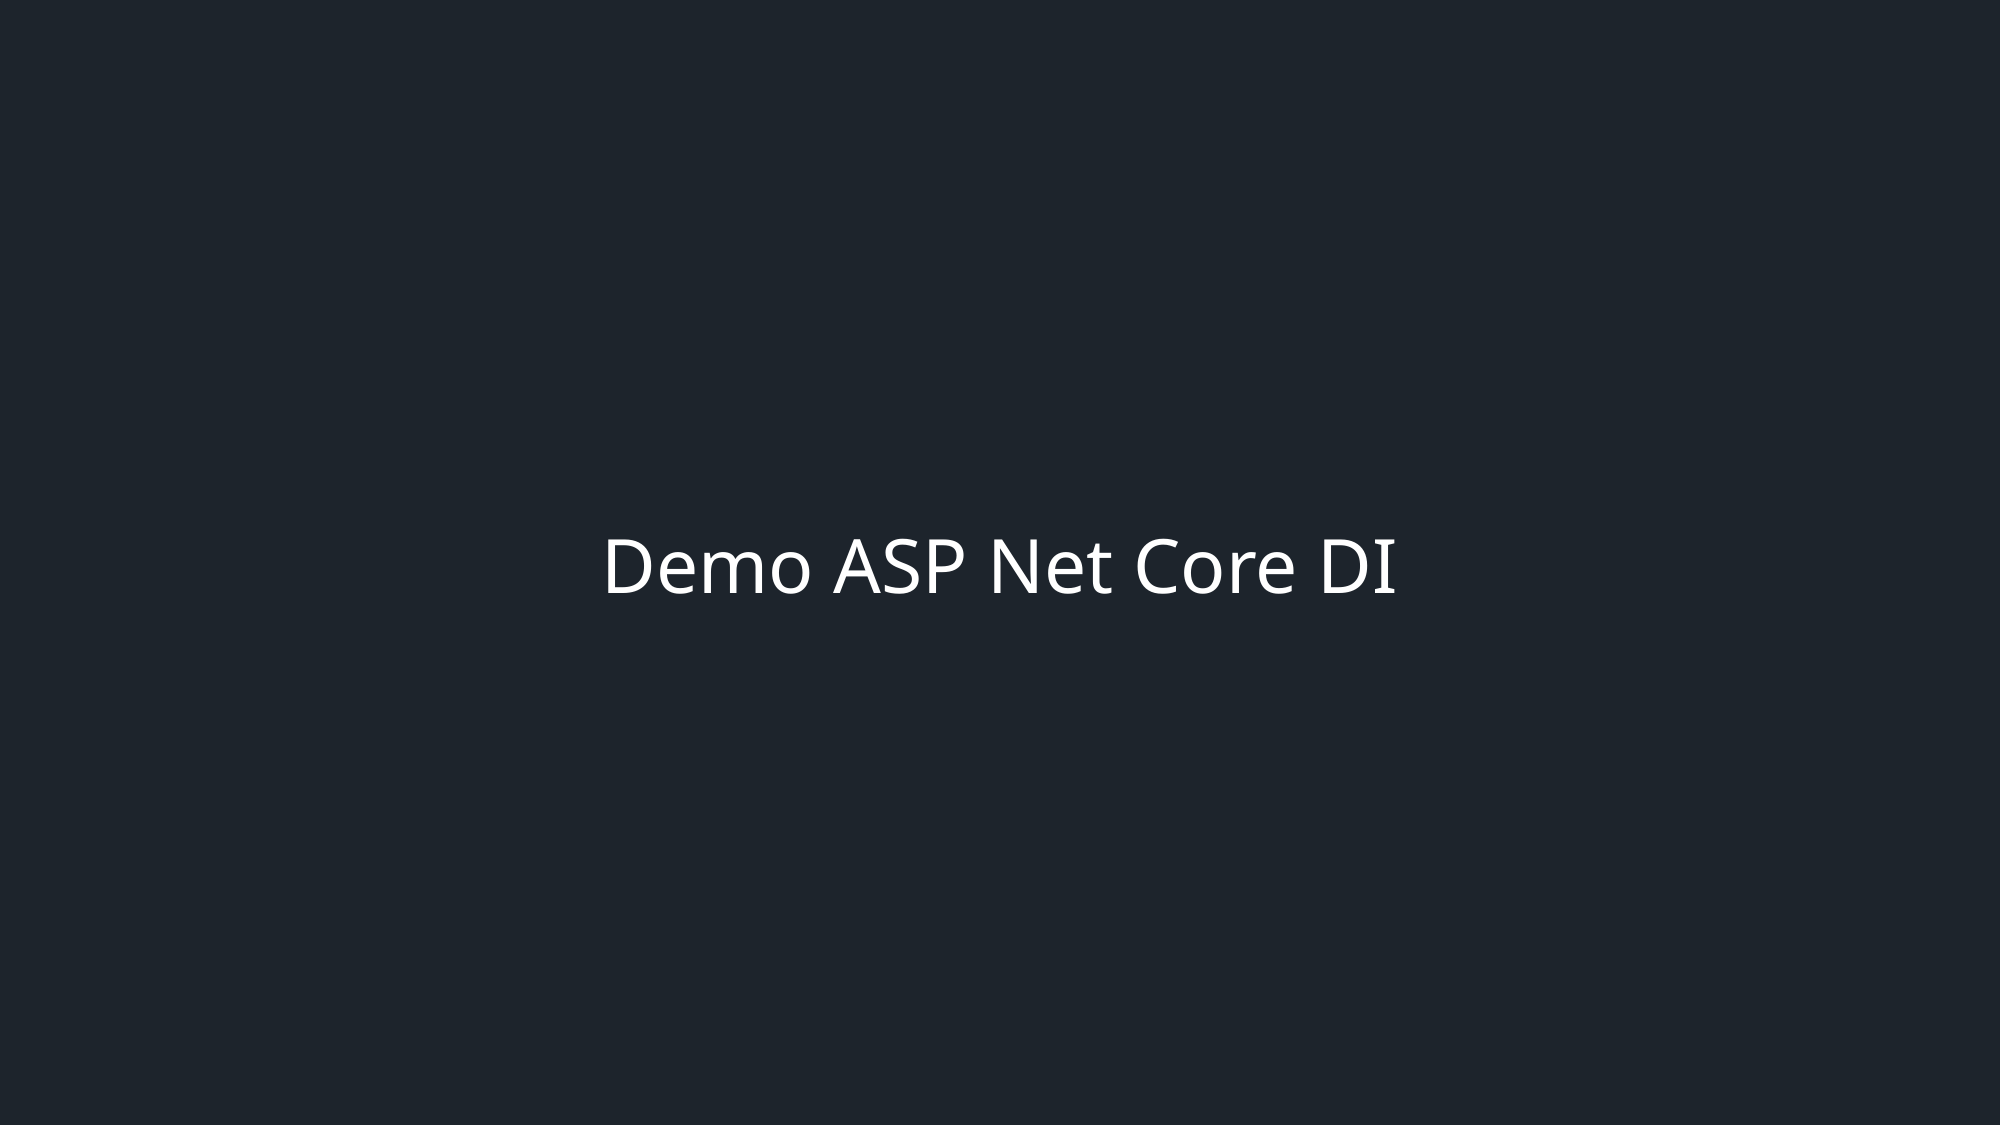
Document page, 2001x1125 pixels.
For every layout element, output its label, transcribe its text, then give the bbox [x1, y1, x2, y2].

title Demo ASP Net Core DI [137, 521, 1863, 604]
